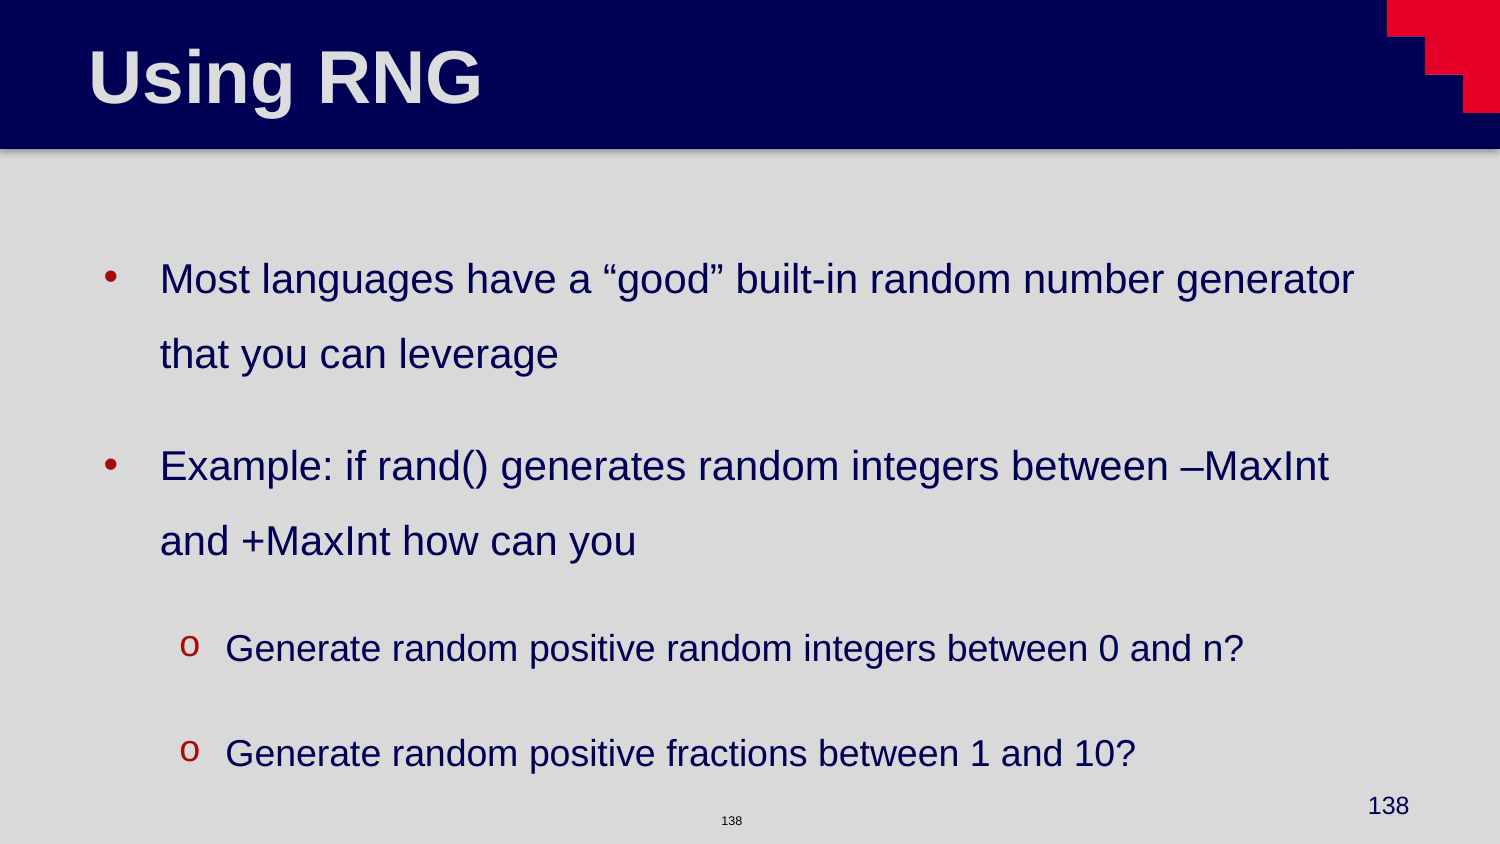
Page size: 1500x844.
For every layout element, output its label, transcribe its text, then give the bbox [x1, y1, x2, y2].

picture [1387, 0, 1500, 113]
list Most languages have a “good” built-in random number generator that you can leverage Example: if rand() generates random integers between –MaxInt and +MaxInt how can you Generate random positive random integers between 0 and n? Generate random positive fractions between 1 and 10? Hint: what operator can you apply to rand() to make sure the range is between 0 and 10 Question - How can you test for loops in a linked list? How can you remove the loop? [73, 196, 1424, 754]
title Using RNG [0, 0, 1356, 150]
slide_number 138 [1074, 782, 1425, 827]
